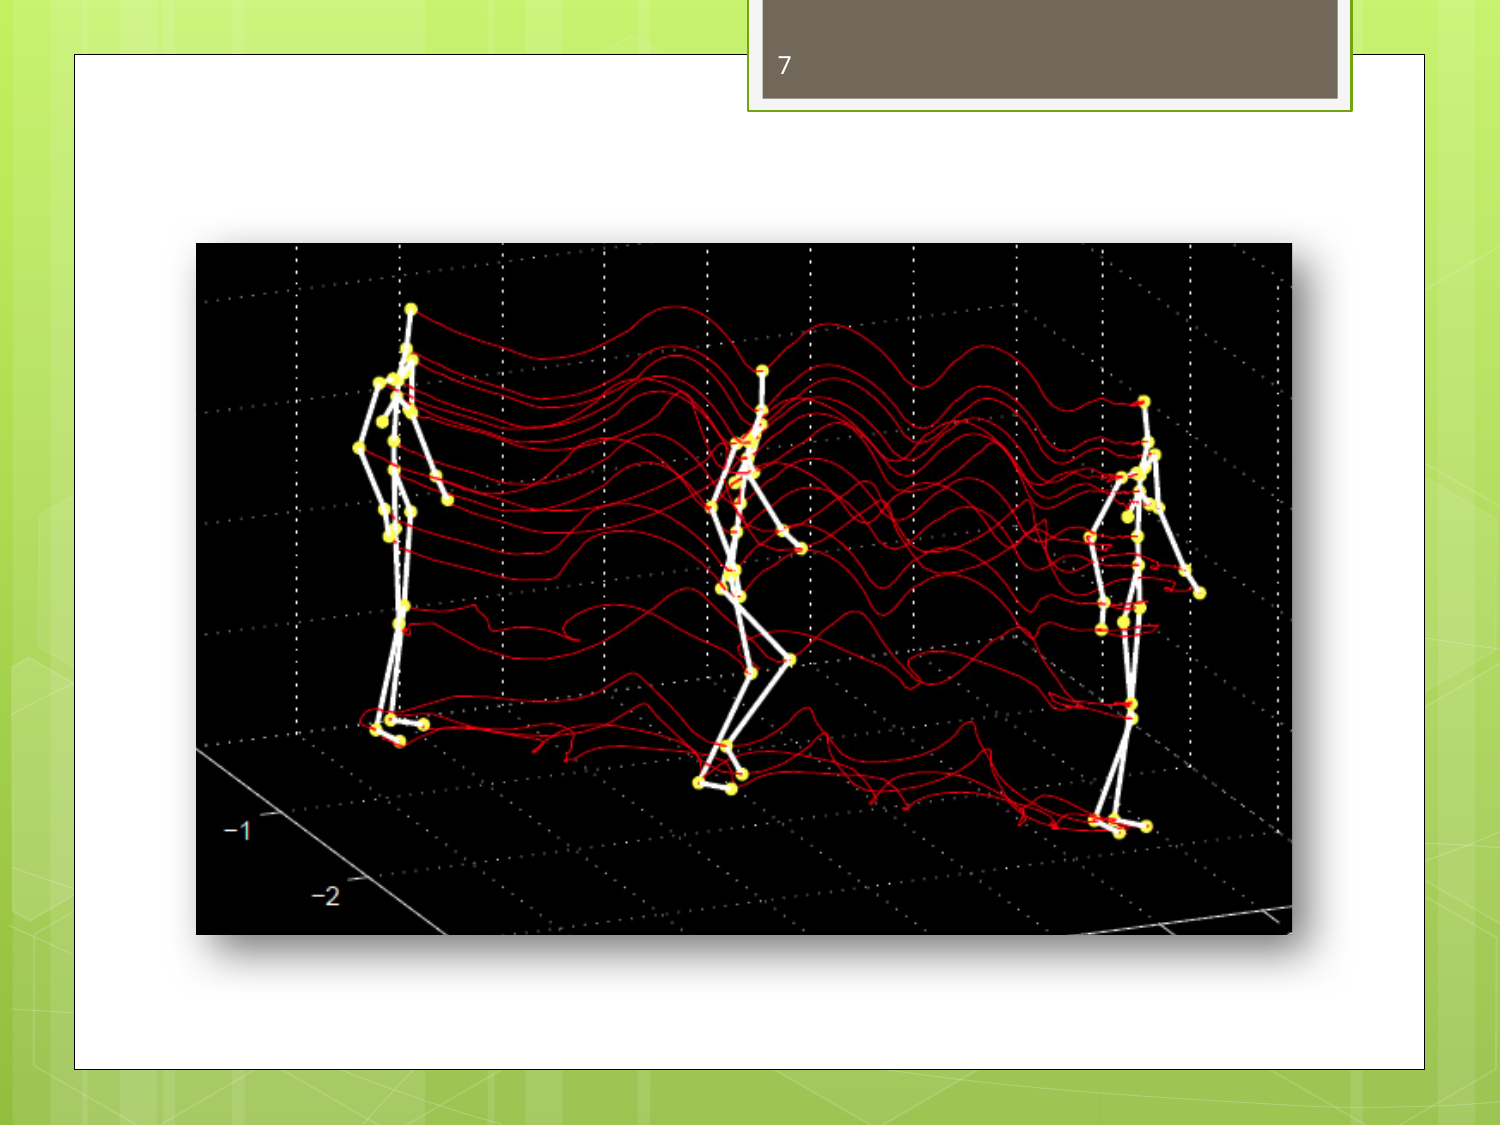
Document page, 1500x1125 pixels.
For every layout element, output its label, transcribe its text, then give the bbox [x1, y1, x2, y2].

picture [195, 243, 1293, 936]
slide_number 6 [762, 36, 982, 97]
